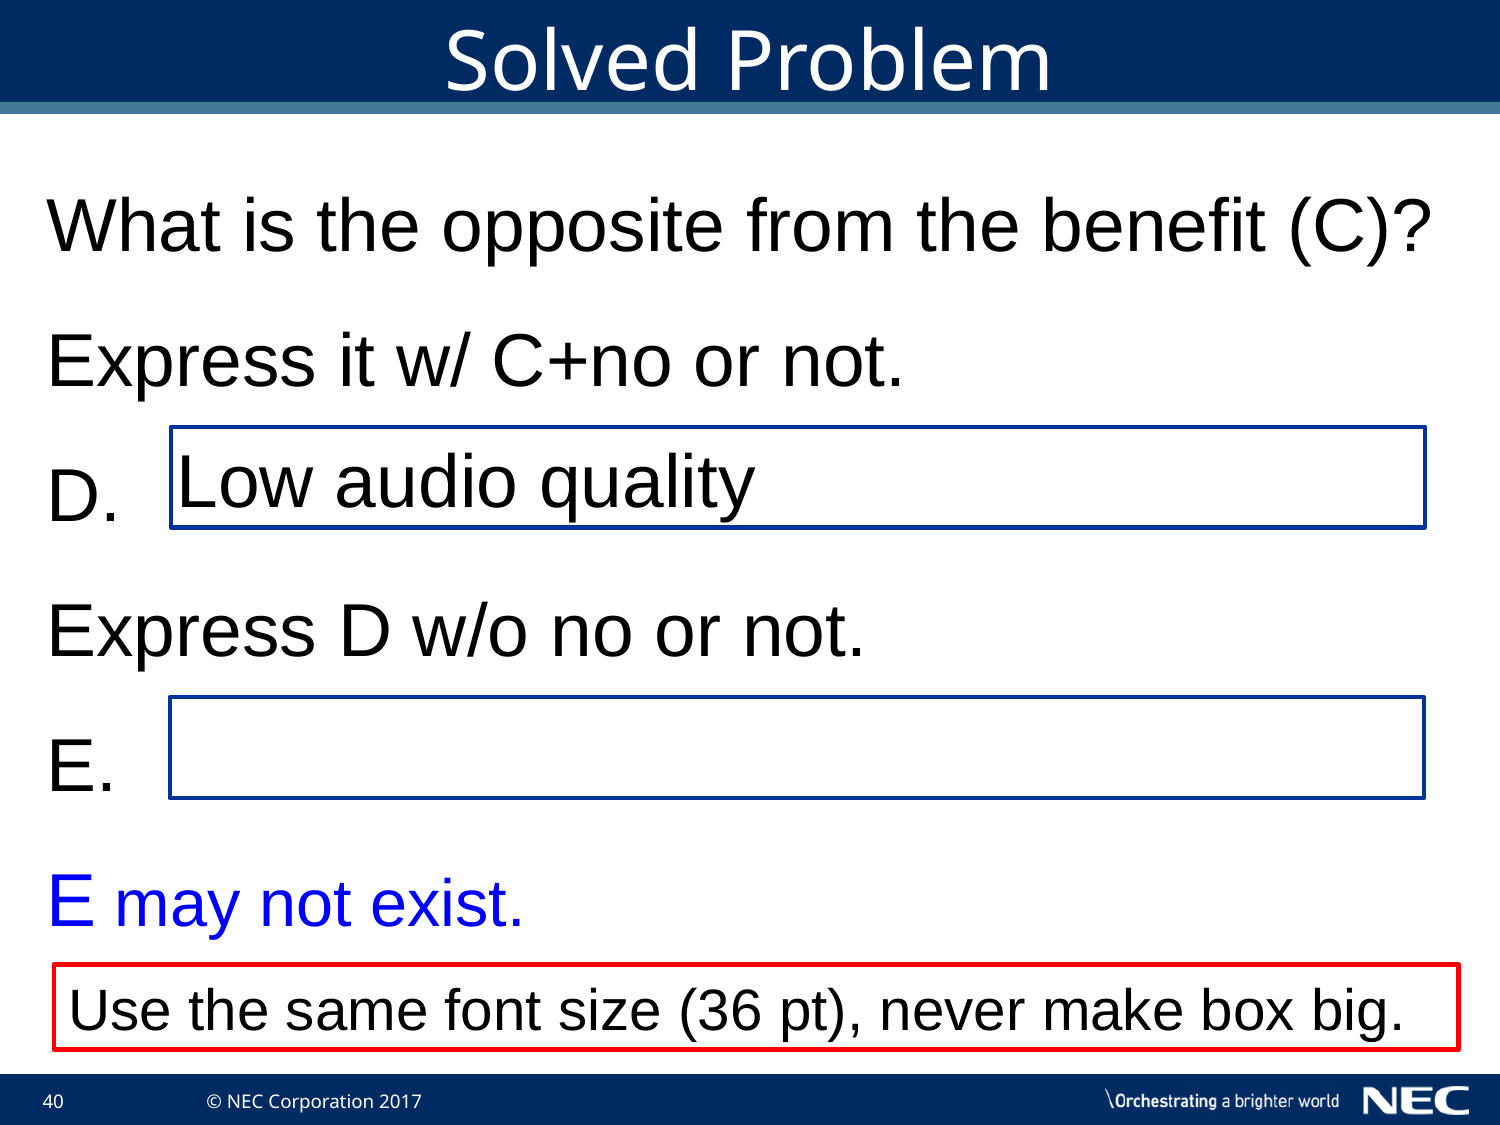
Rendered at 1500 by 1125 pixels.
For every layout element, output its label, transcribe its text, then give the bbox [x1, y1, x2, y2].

text_box [169, 697, 1425, 799]
text_box Low audio quality [170, 426, 1425, 528]
picture [0, 1074, 1500, 1125]
title Solved Problem [29, 18, 1471, 96]
text_box What is the opposite from the benefit (C)? Express it w/ C+no or not. D. Express D w/o no or not. E. E may not exist. [40, 125, 1475, 955]
picture [0, 0, 1500, 114]
text_box Use the same font size (36 pt), never make box big. [53, 964, 1459, 1050]
